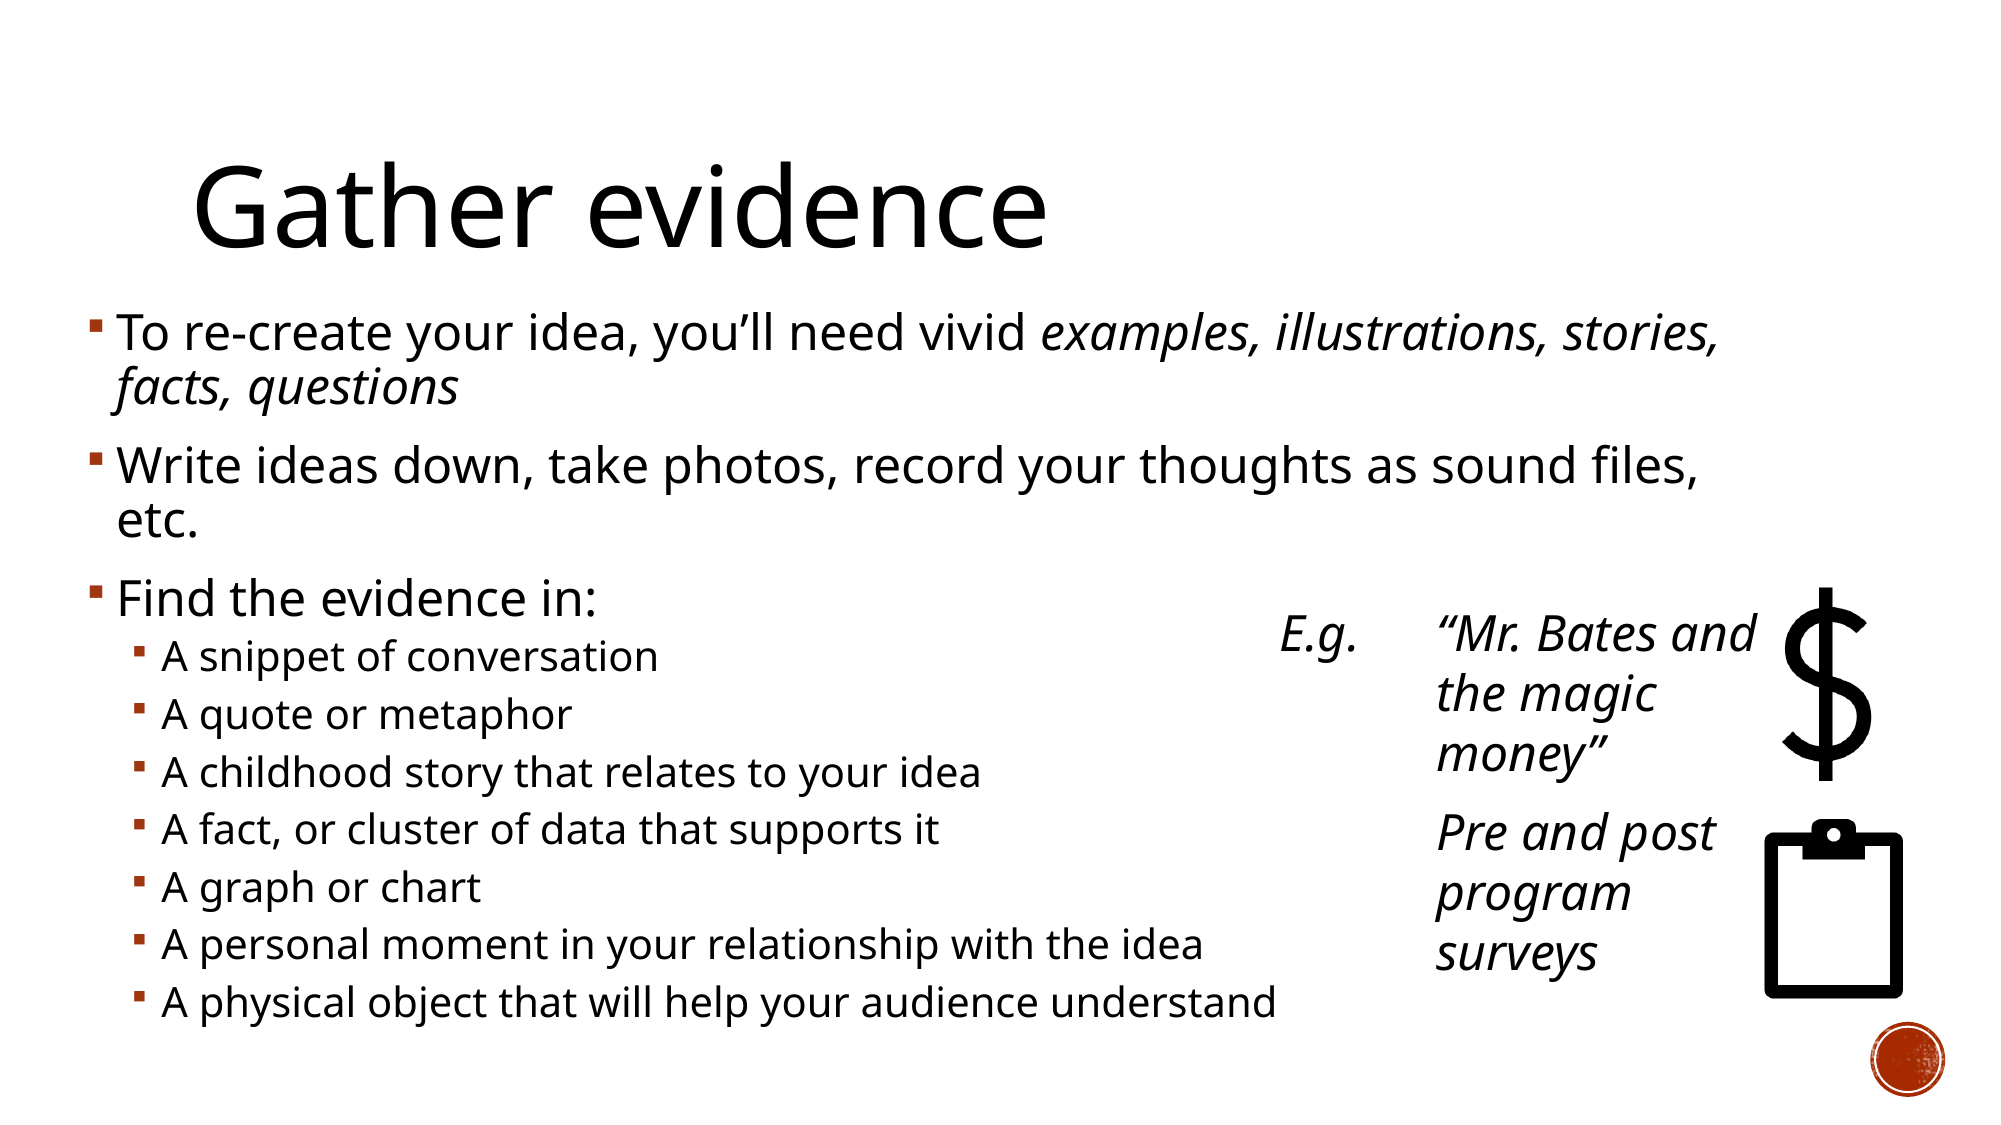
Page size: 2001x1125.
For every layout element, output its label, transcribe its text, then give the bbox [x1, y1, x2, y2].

title Gather evidence [175, 79, 1826, 344]
list To re-create your idea, you’ll need vivid examples, illustrations, stories, facts, questions Write ideas down, take photos, record your thoughts as sound files, etc. Find the evidence in: A snippet of conversation A quote or metaphor A childhood story that relates to your idea A fact, or cluster of data that supports it A graph or chart A personal moment in your relationship with the idea A physical object that will help your audience understand [71, 300, 1792, 1125]
text_box E.g. [1264, 594, 1579, 670]
picture [1718, 576, 1933, 792]
text_box “Mr. Bates and the magic money” [1421, 594, 1717, 790]
picture [1726, 801, 1941, 1016]
text_box Pre and post program surveys [1421, 793, 1736, 989]
